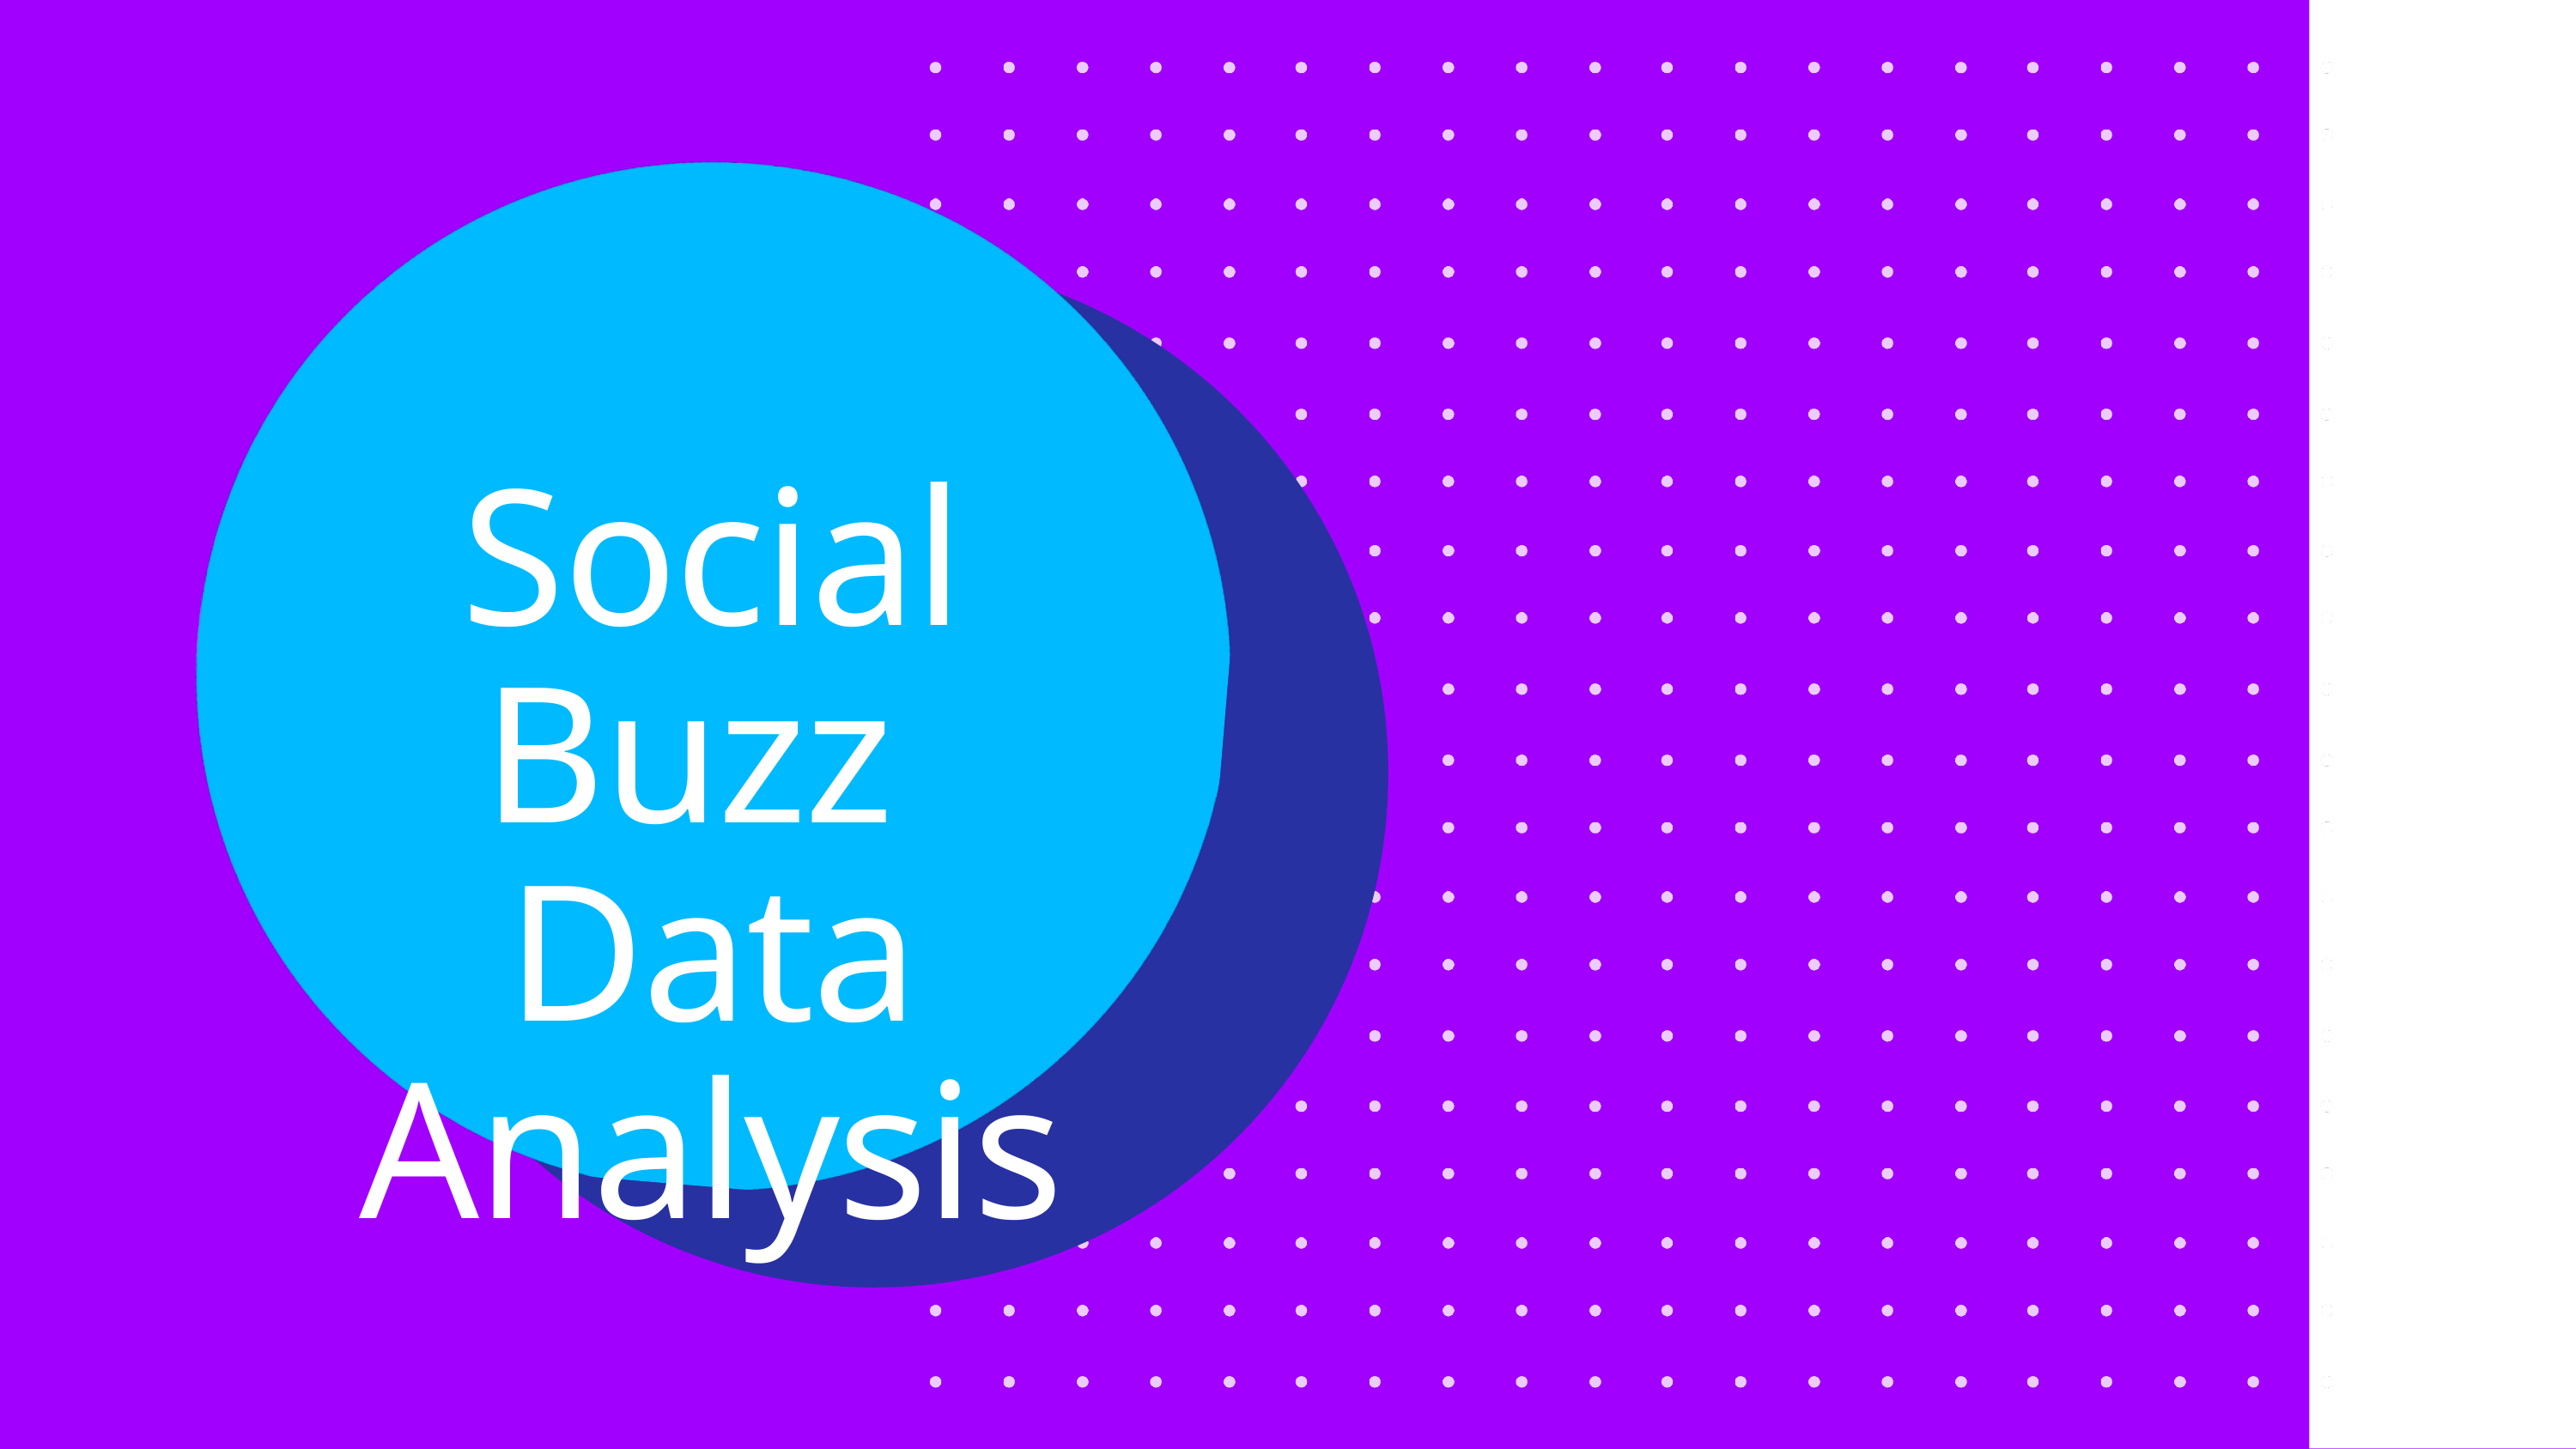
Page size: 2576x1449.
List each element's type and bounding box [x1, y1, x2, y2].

text_box [155, 115, 1388, 1288]
text_box [2309, 0, 2576, 1449]
text_box [921, 57, 2337, 1392]
